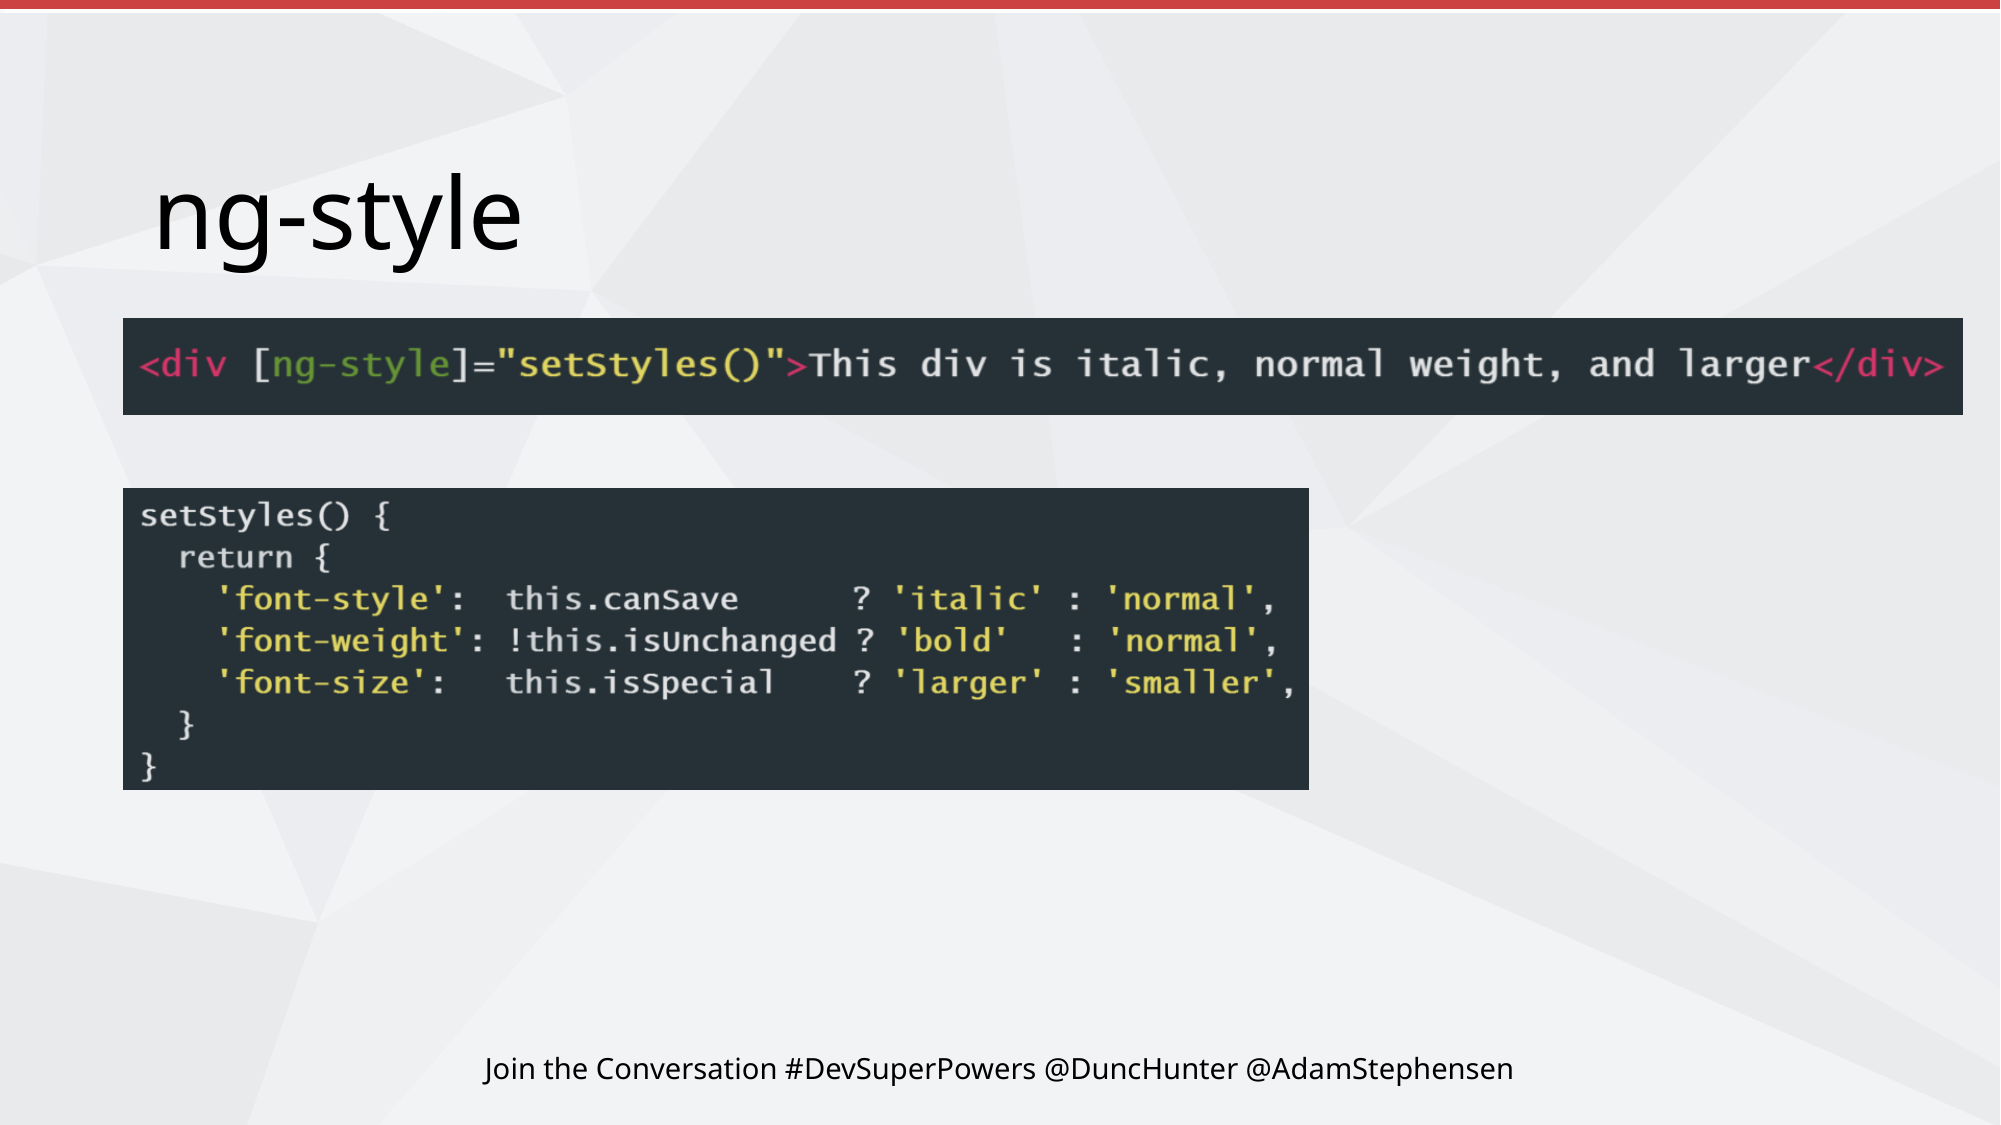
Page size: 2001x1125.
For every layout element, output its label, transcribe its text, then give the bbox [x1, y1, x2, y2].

picture [123, 488, 1309, 790]
title ng-style [123, 60, 1877, 278]
picture [123, 318, 1963, 415]
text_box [0, 13, 2000, 1125]
footer Join the Conversation #DevSuperPowers @DuncHunter @AdamStephensen [123, 1042, 1877, 1103]
